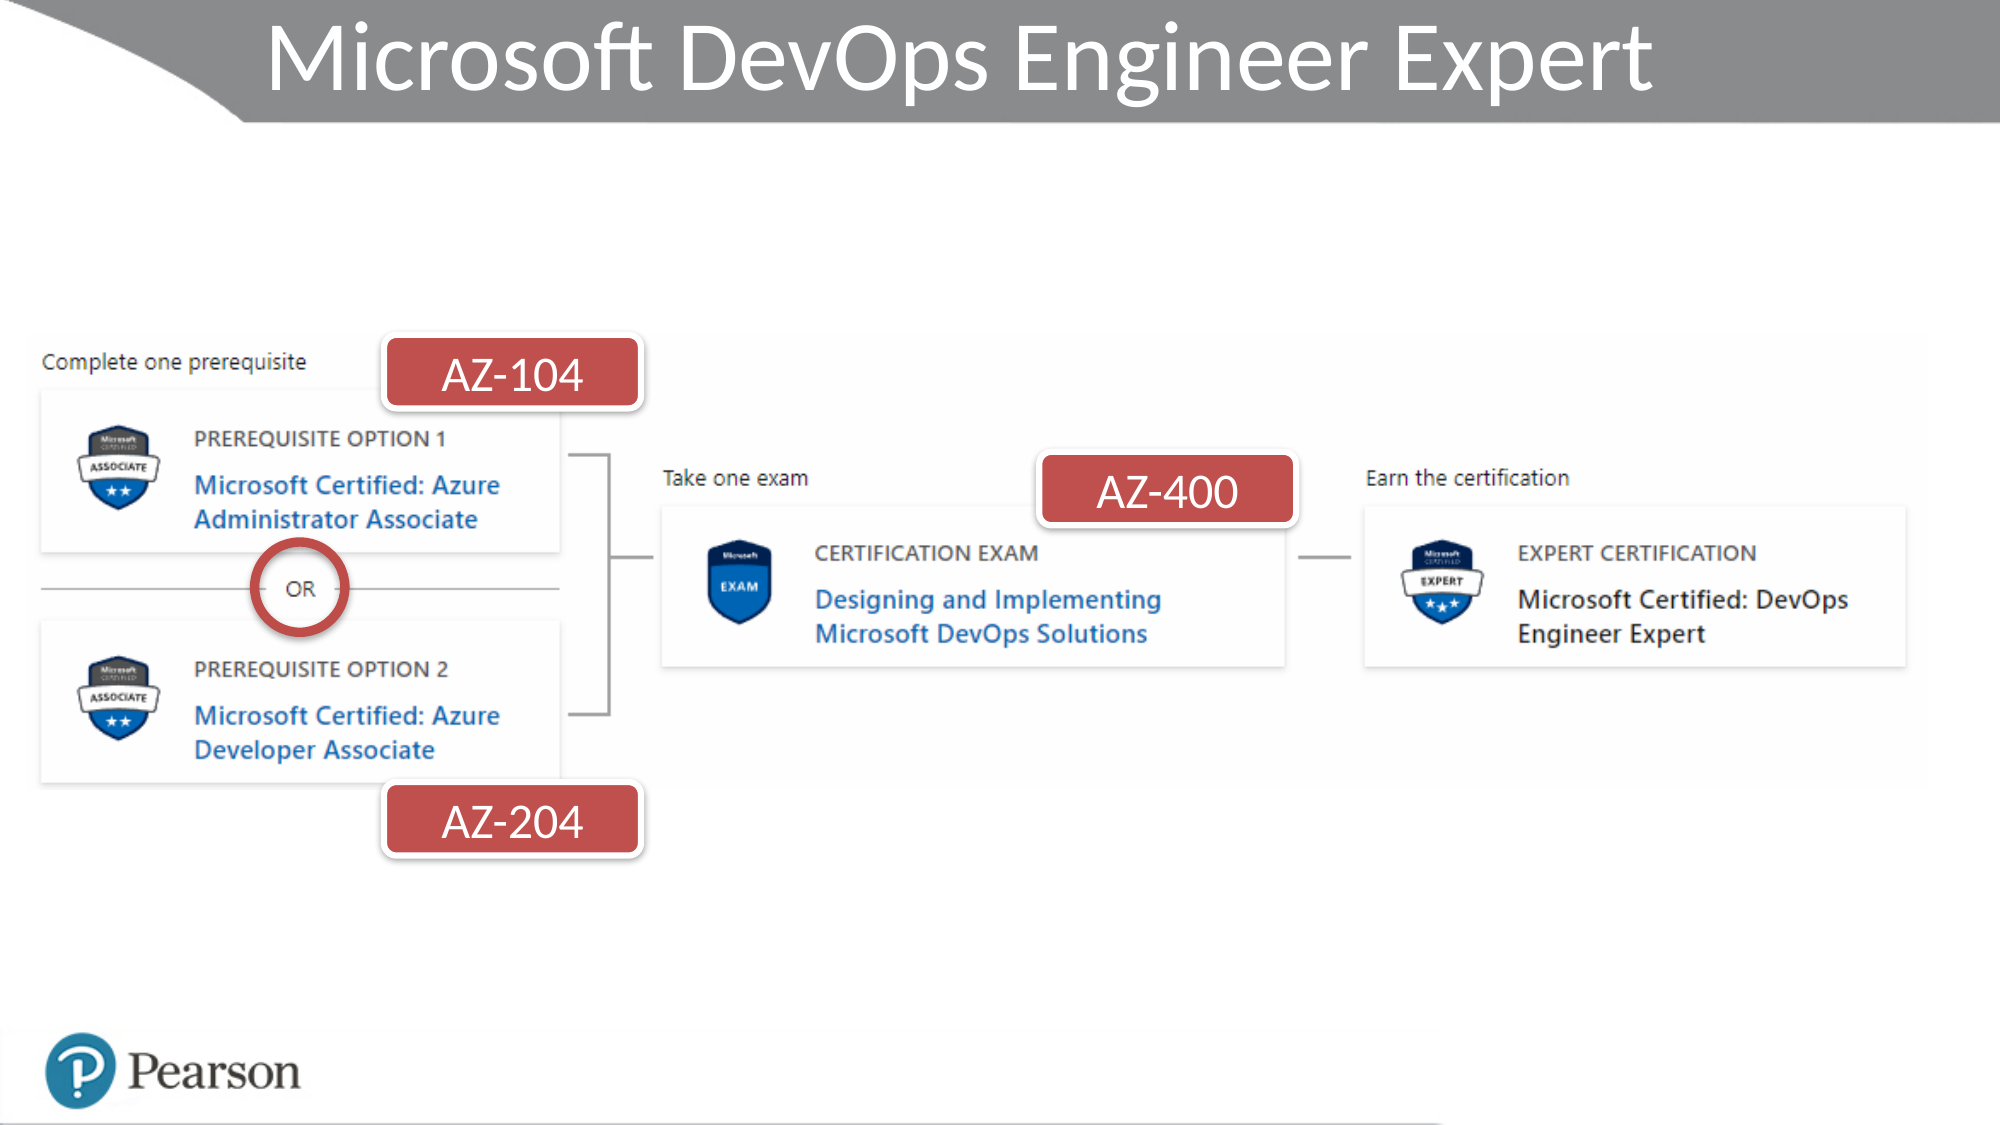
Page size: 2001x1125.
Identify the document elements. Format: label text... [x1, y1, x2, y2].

picture [0, 0, 2000, 1125]
title Microsoft DevOps Engineer Expert [250, 0, 1902, 106]
text_box AZ-204 [380, 802, 645, 859]
